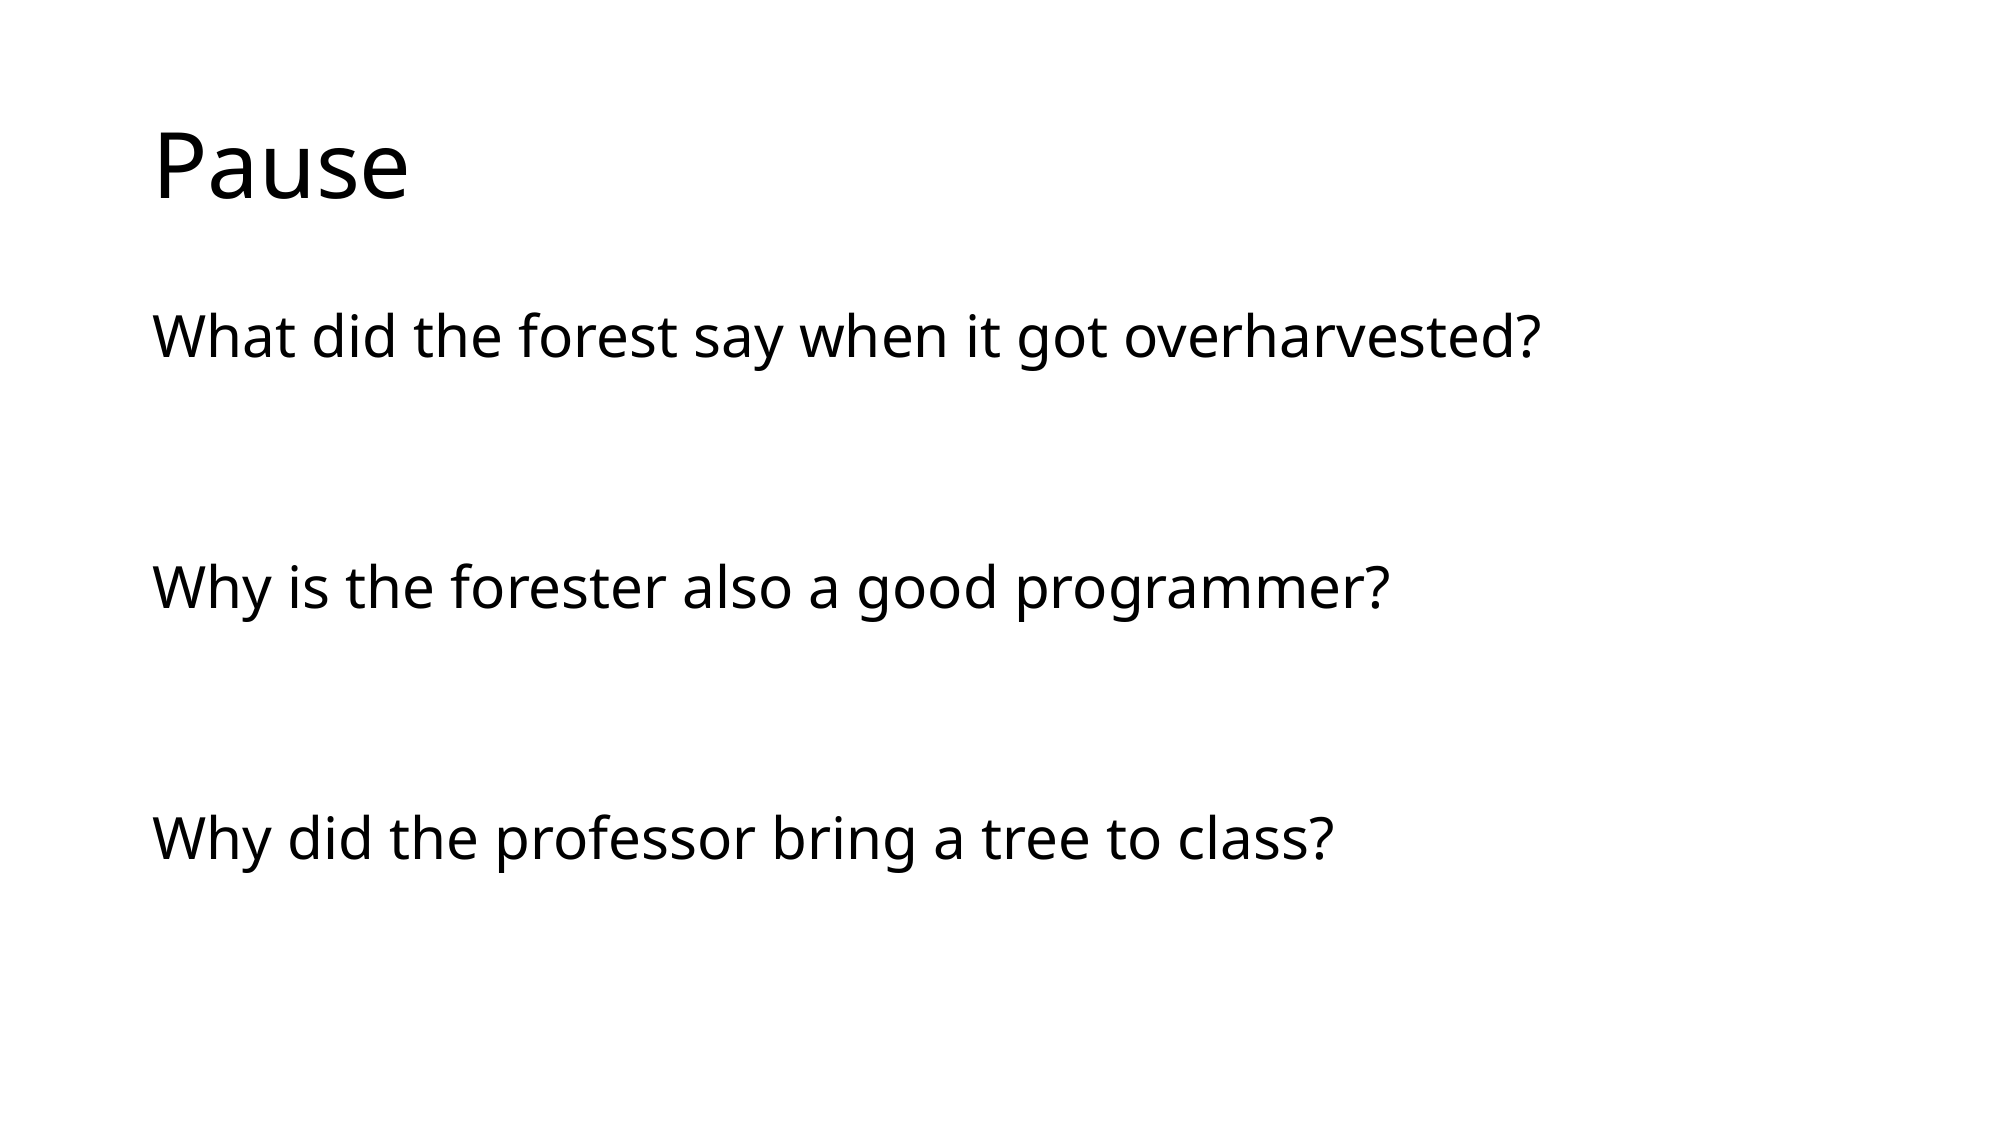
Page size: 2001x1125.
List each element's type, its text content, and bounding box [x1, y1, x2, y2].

list What did the forest say when it got overharvested? Why is the forester also a good programmer? Why did the professor bring a tree to class? [137, 299, 1863, 1014]
title Pause [137, 59, 1863, 278]
